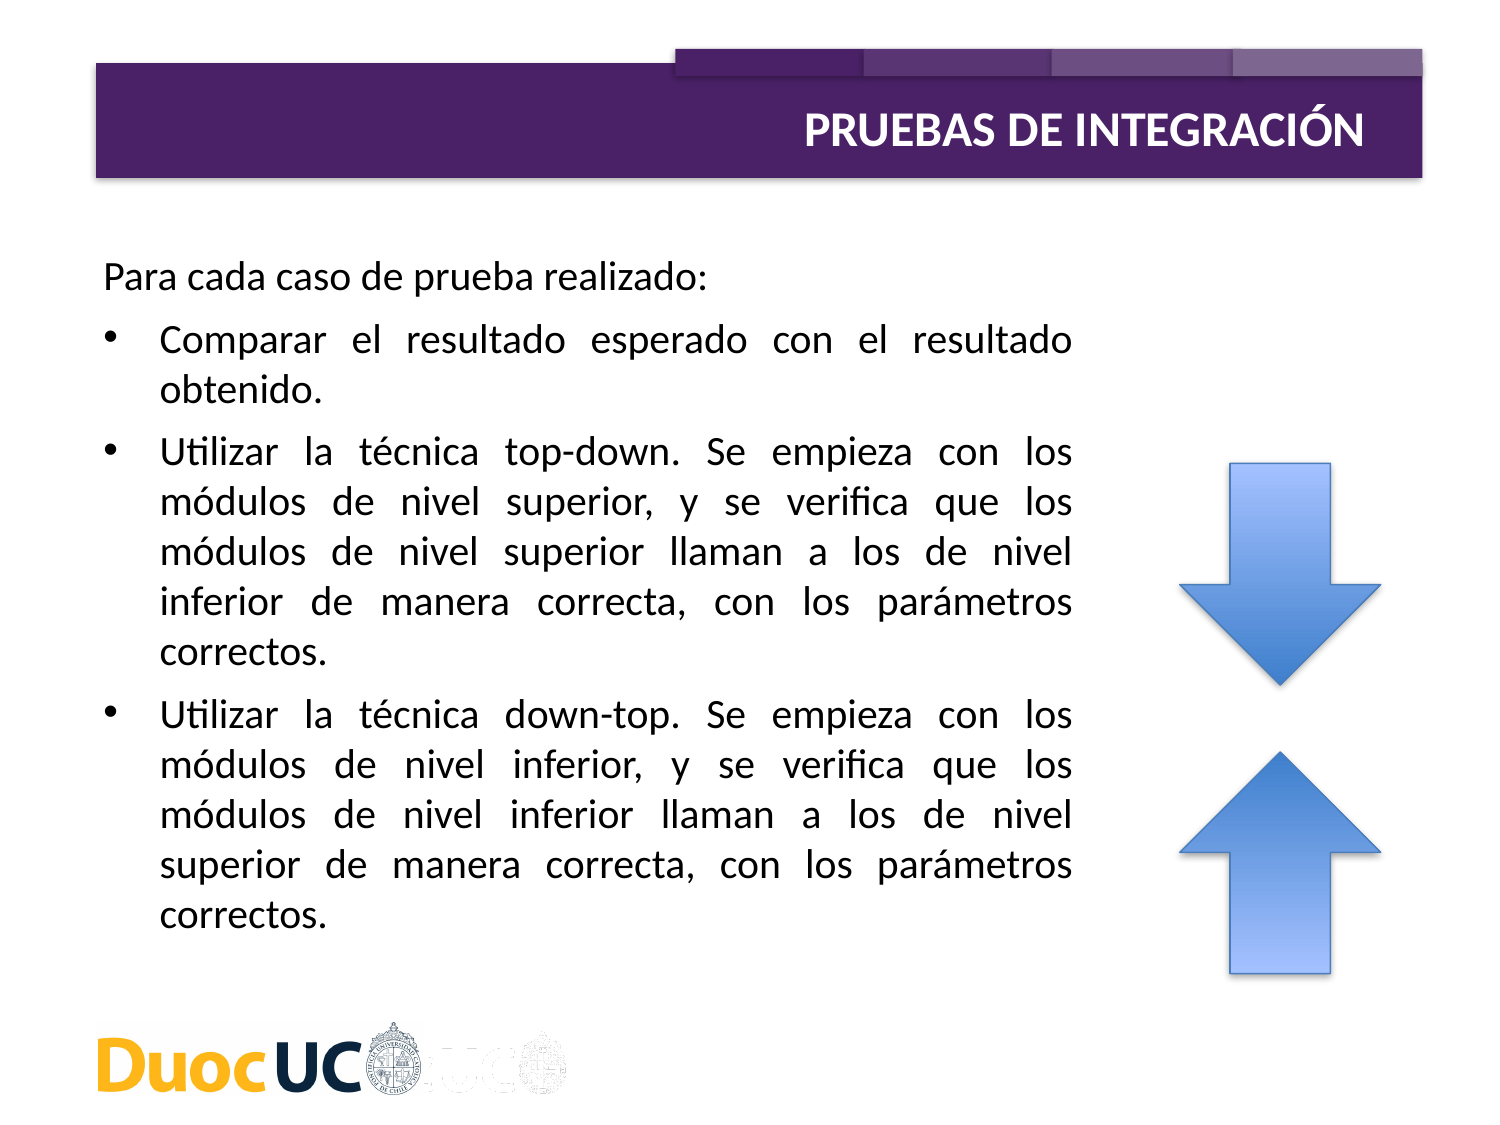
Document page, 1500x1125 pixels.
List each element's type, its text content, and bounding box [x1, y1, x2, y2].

picture [96, 1021, 566, 1095]
text_box Para cada caso de prueba realizado: Comparar el resultado esperado con el resultado obtenido. Utilizar la técnica top-down. Se empieza con los módulos de nivel superior, y se verifica que los módulos de nivel superior llaman a los de nivel inferior de manera correcta, con los parámetros correctos. Utilizar la técnica down-top. Se empieza con los módulos de nivel inferior, y se verifica que los módulos de nivel inferior llaman a los de nivel superior de manera correcta, con los parámetros correctos. [88, 241, 1088, 944]
text_box [1179, 751, 1382, 975]
text_box [1179, 462, 1382, 686]
text_box PRUEBAS DE INTEGRACIÓN [517, 88, 1381, 164]
